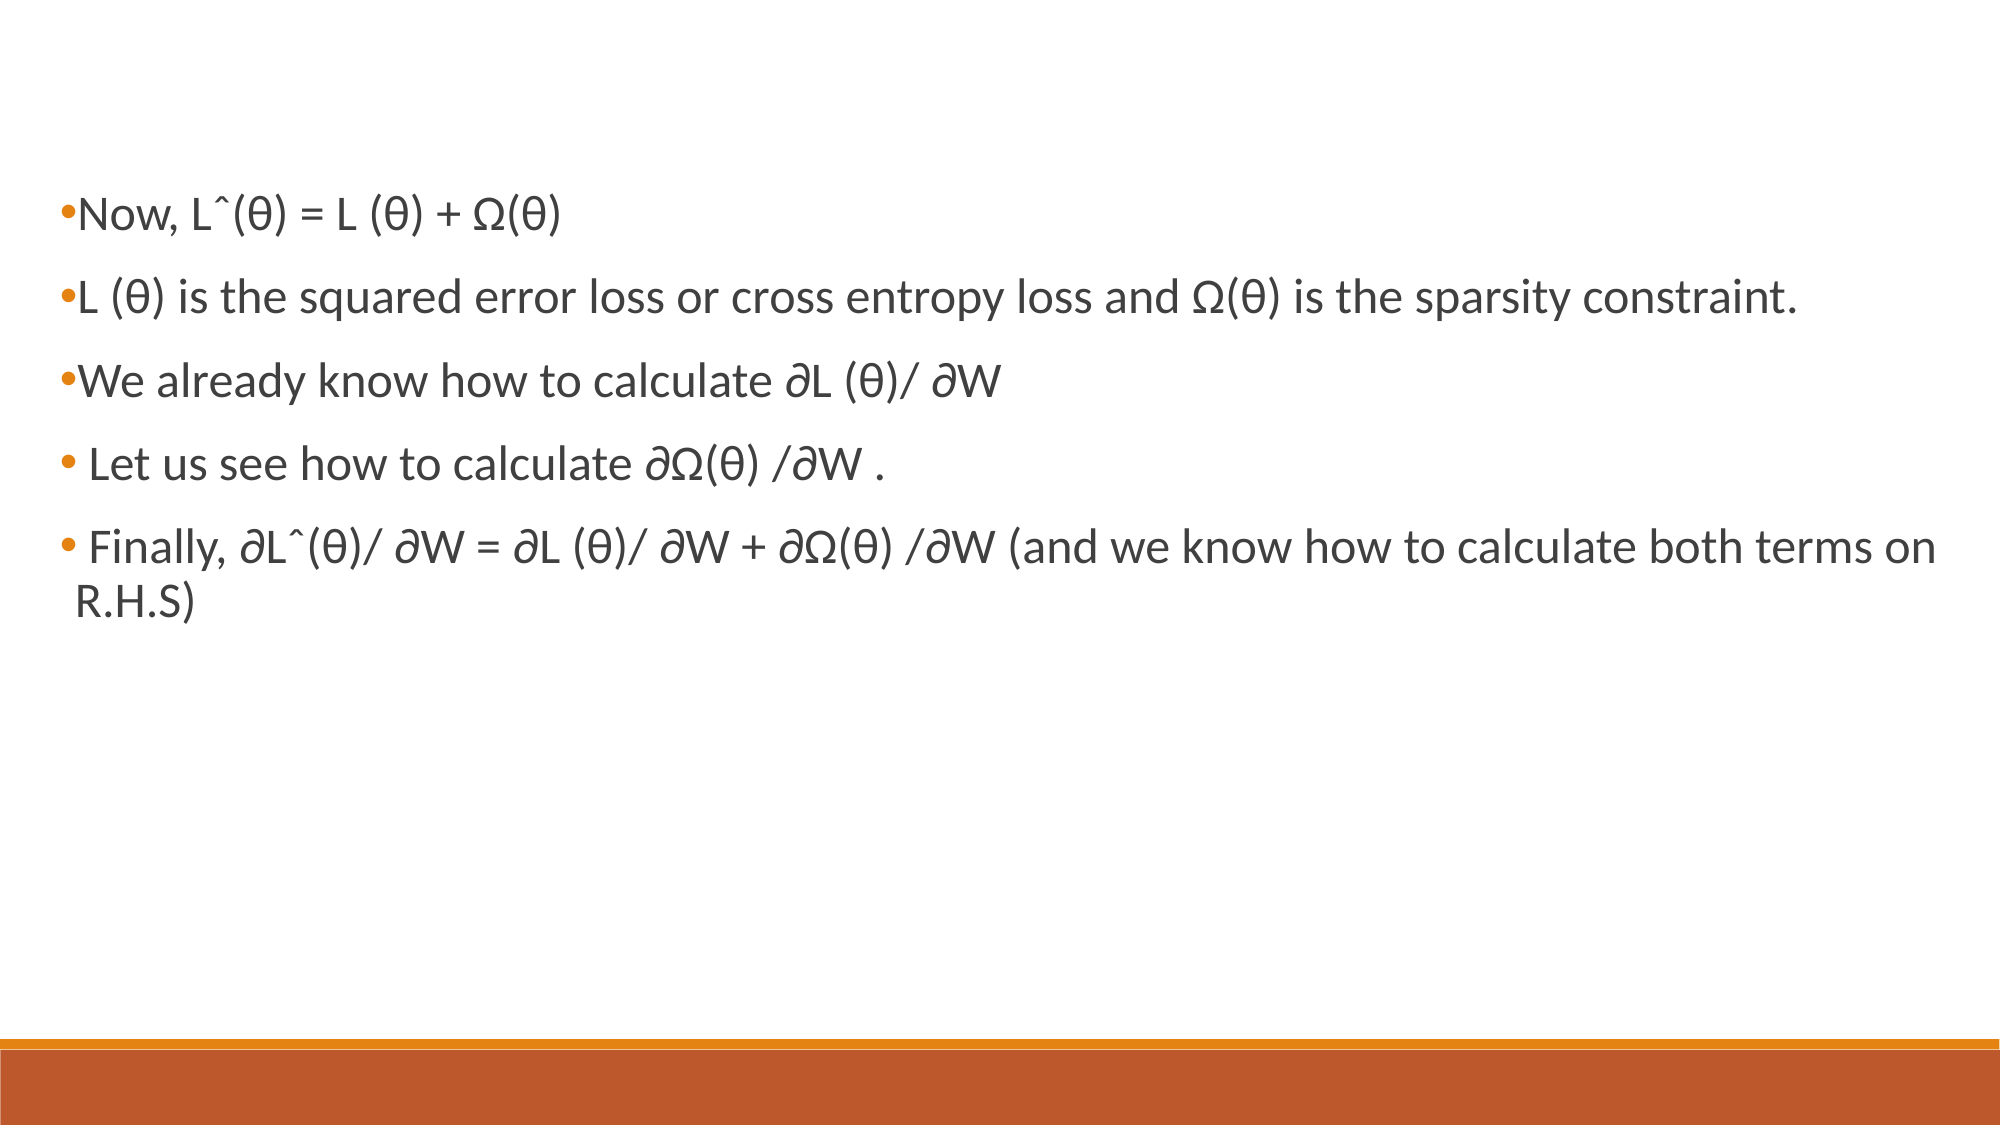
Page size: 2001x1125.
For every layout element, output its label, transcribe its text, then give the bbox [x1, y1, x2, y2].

list Now, Lˆ(θ) = L (θ) + Ω(θ) L (θ) is the squared error loss or cross entropy loss and Ω(θ) is the sparsity constraint. We already know how to calculate ∂L (θ)/ ∂W Let us see how to calculate ∂Ω(θ) /∂W . Finally, ∂Lˆ(θ)/ ∂W = ∂L (θ)/ ∂W + ∂Ω(θ) /∂W (and we know how to calculate both terms on R.H.S) [59, 180, 2000, 963]
